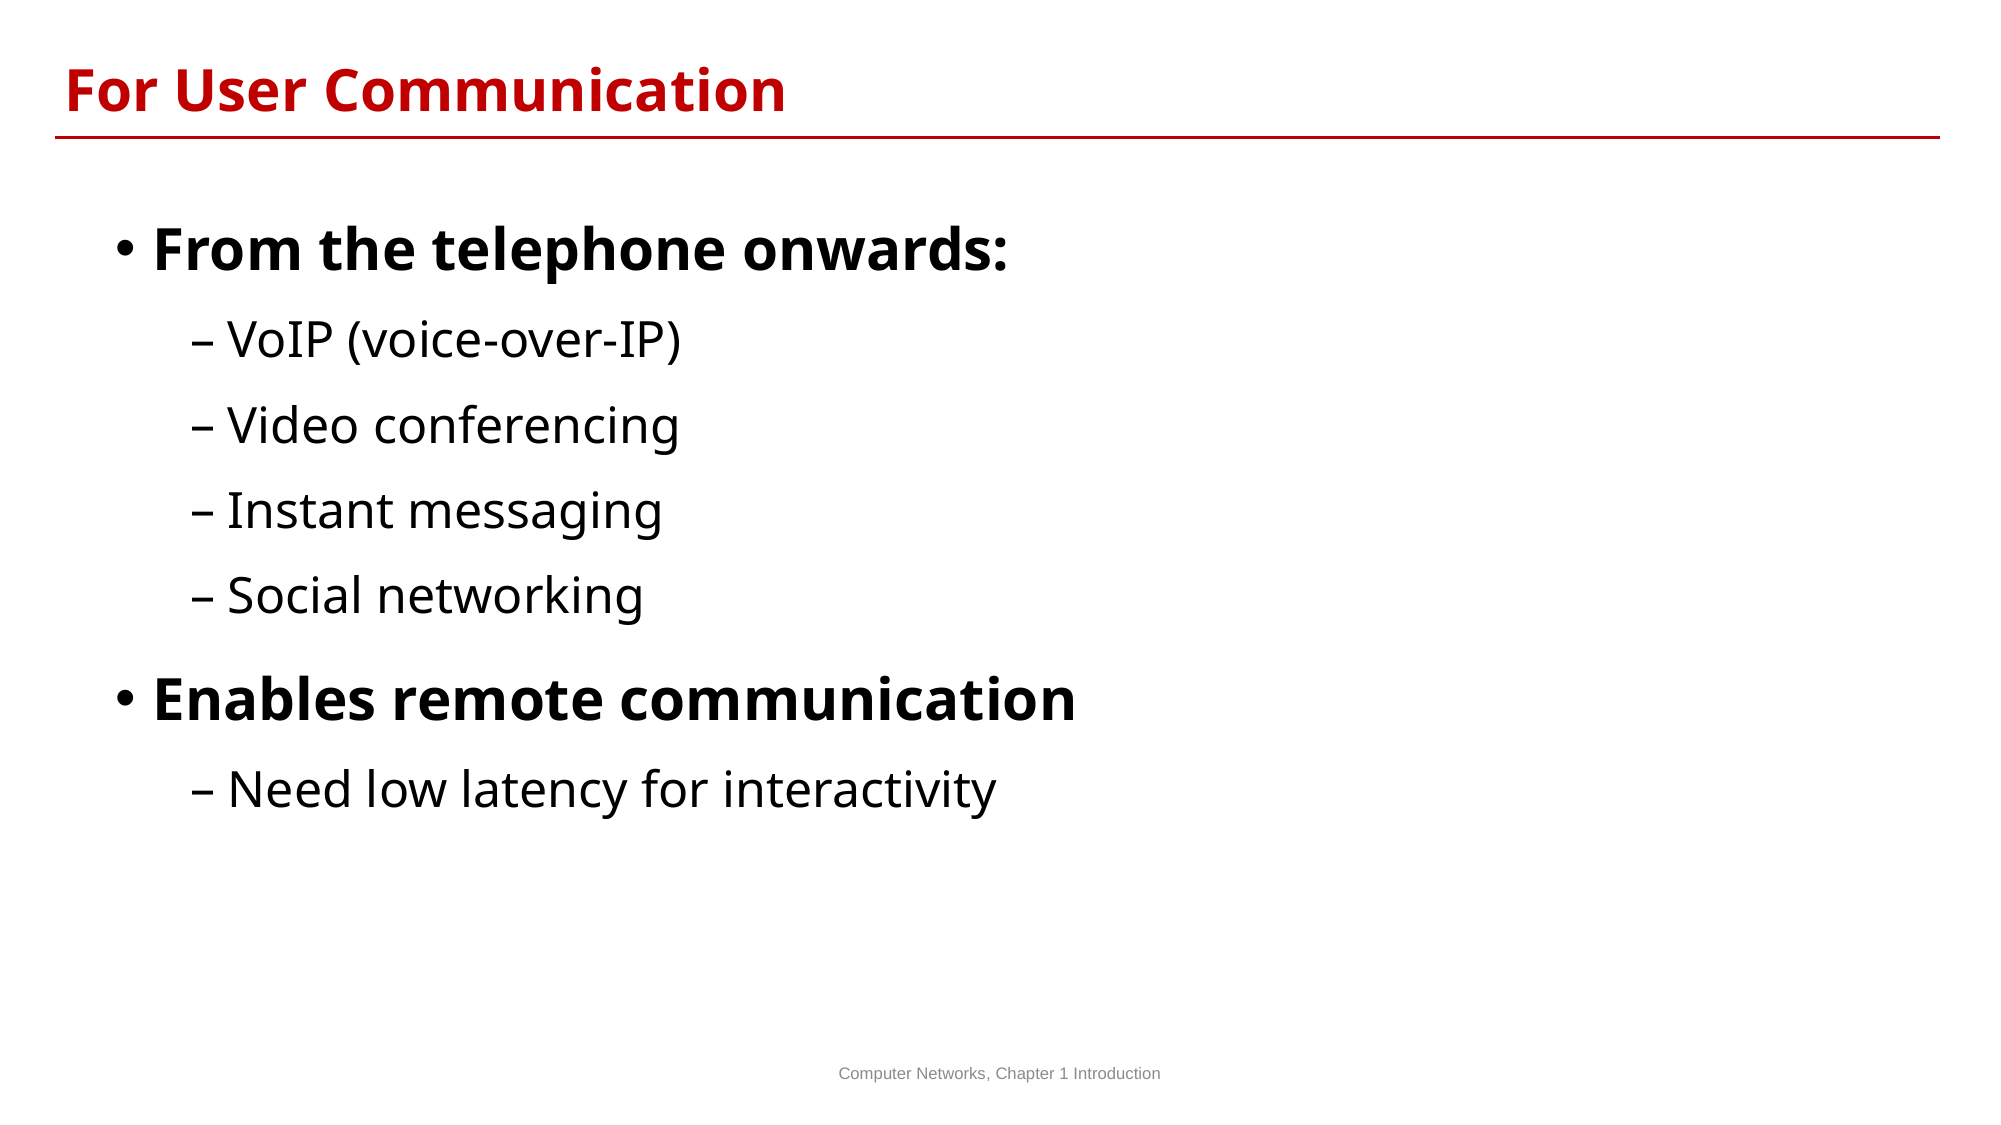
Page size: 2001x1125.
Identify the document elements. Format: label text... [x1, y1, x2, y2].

footer Computer Networks, Chapter 1 Introduction [662, 1042, 1338, 1103]
list From the telephone onwards: VoIP (voice-over-IP) Video conferencing Instant messaging Social networking Enables remote communication Need low latency for interactivity [100, 187, 1928, 917]
text_box For User Communication [49, 45, 1972, 130]
